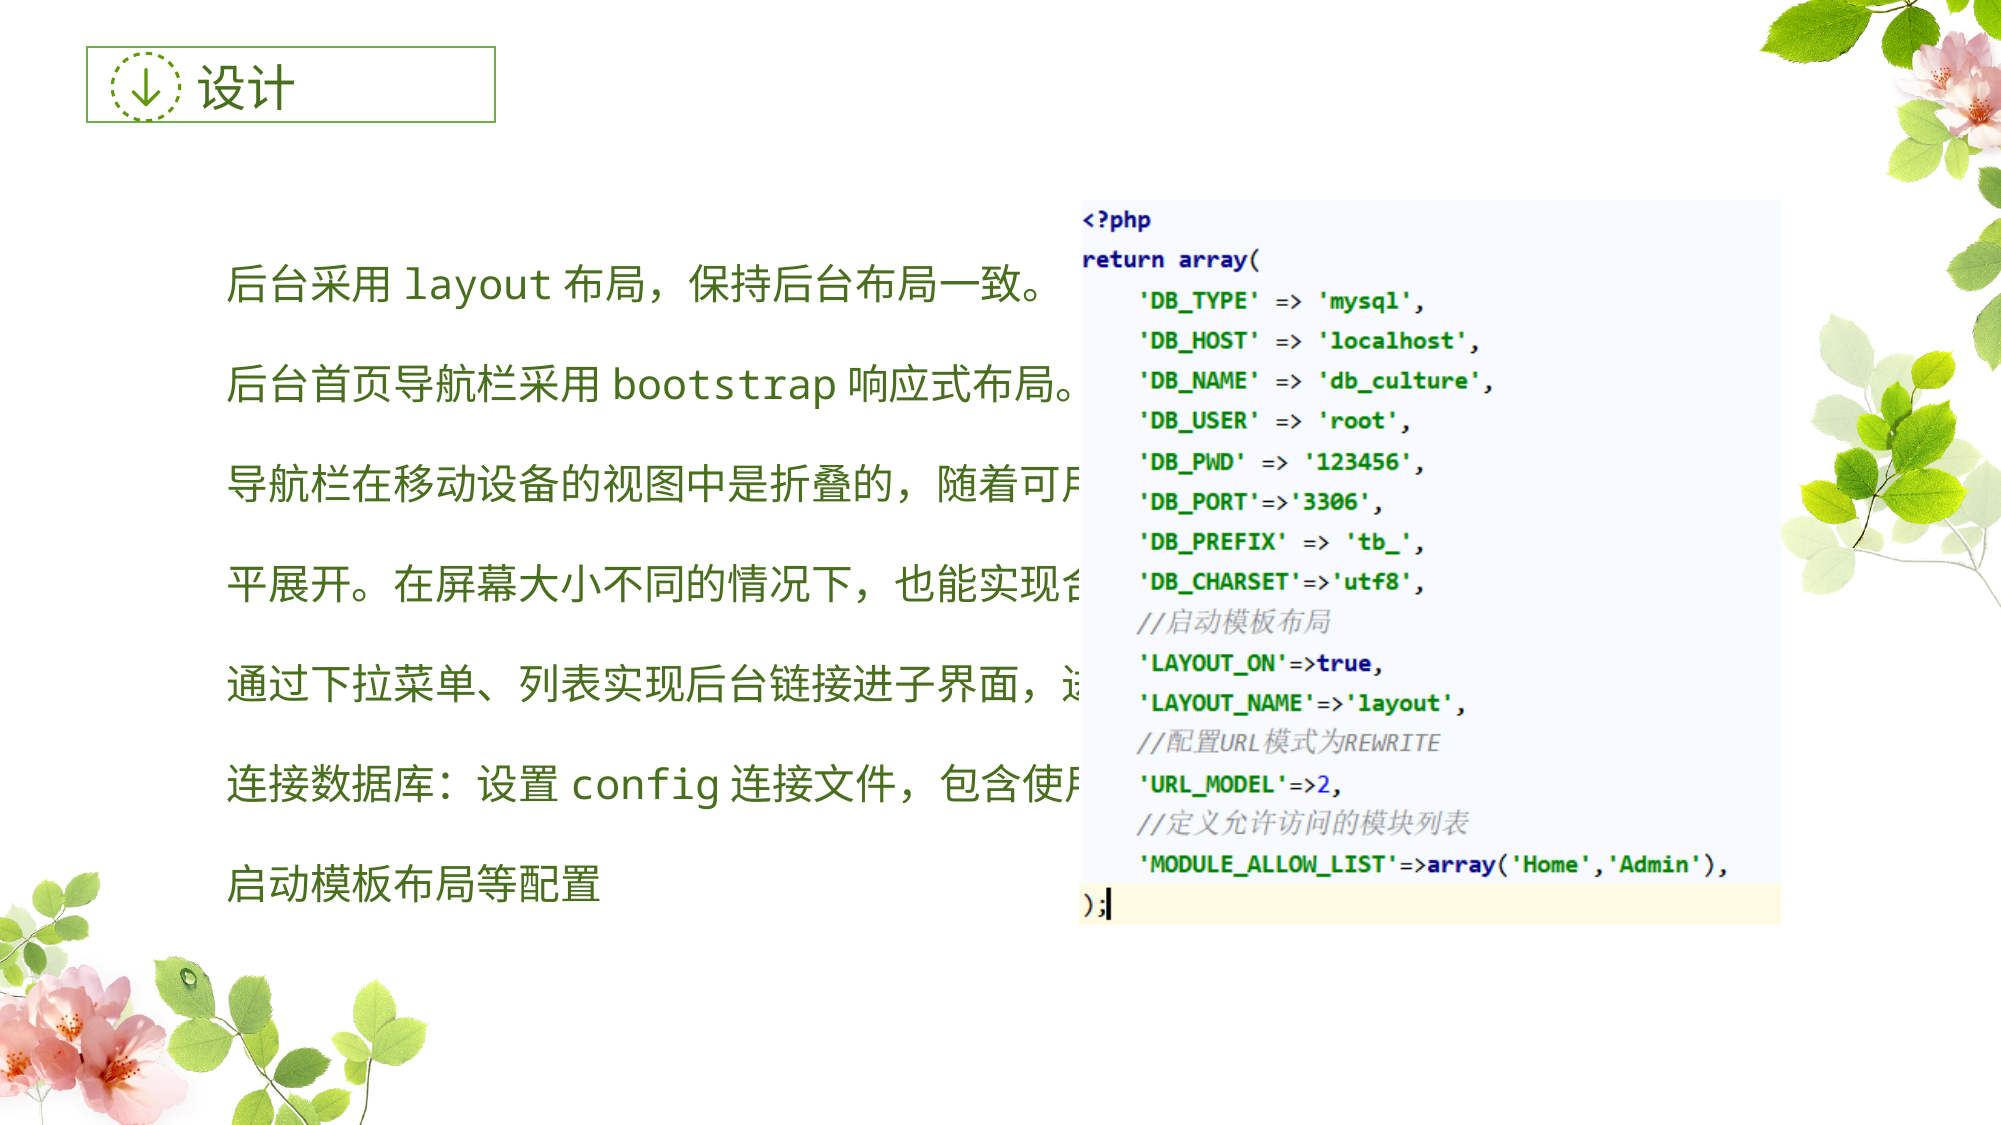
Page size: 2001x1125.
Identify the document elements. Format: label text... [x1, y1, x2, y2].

text_box 设计 [181, 49, 470, 124]
text_box [174, 71, 180, 79]
text_box [110, 77, 115, 85]
text_box [114, 101, 121, 109]
picture [0, 839, 450, 1125]
text_box [167, 106, 175, 113]
text_box [86, 46, 496, 123]
text_box [122, 110, 130, 117]
picture [1079, 0, 2001, 977]
text_box [133, 52, 140, 58]
text_box [174, 95, 180, 103]
text_box [133, 116, 141, 122]
text_box [145, 51, 153, 56]
text_box [157, 54, 165, 60]
text_box [177, 83, 182, 91]
text_box [131, 67, 161, 107]
text_box 后台采用layout布局，保持后台布局一致。 后台首页导航栏采用bootstrap响应式布局。 导航栏在移动设备的视图中是折叠的，随着可用视口宽度的增加，导航栏也会水平展开。在屏幕大小不同的情况下，也能实现合适的布局。 通过下拉菜单、列表实现后台链接进子界面，进入不同模块 连接数据库：设置config连接文件，包含使用数据库类型、采用编码格式设置、启动模板布局等配置 [211, 200, 1732, 1016]
text_box [157, 114, 165, 120]
text_box [110, 90, 116, 97]
text_box [167, 60, 175, 68]
text_box [114, 65, 121, 73]
text_box [122, 57, 129, 64]
